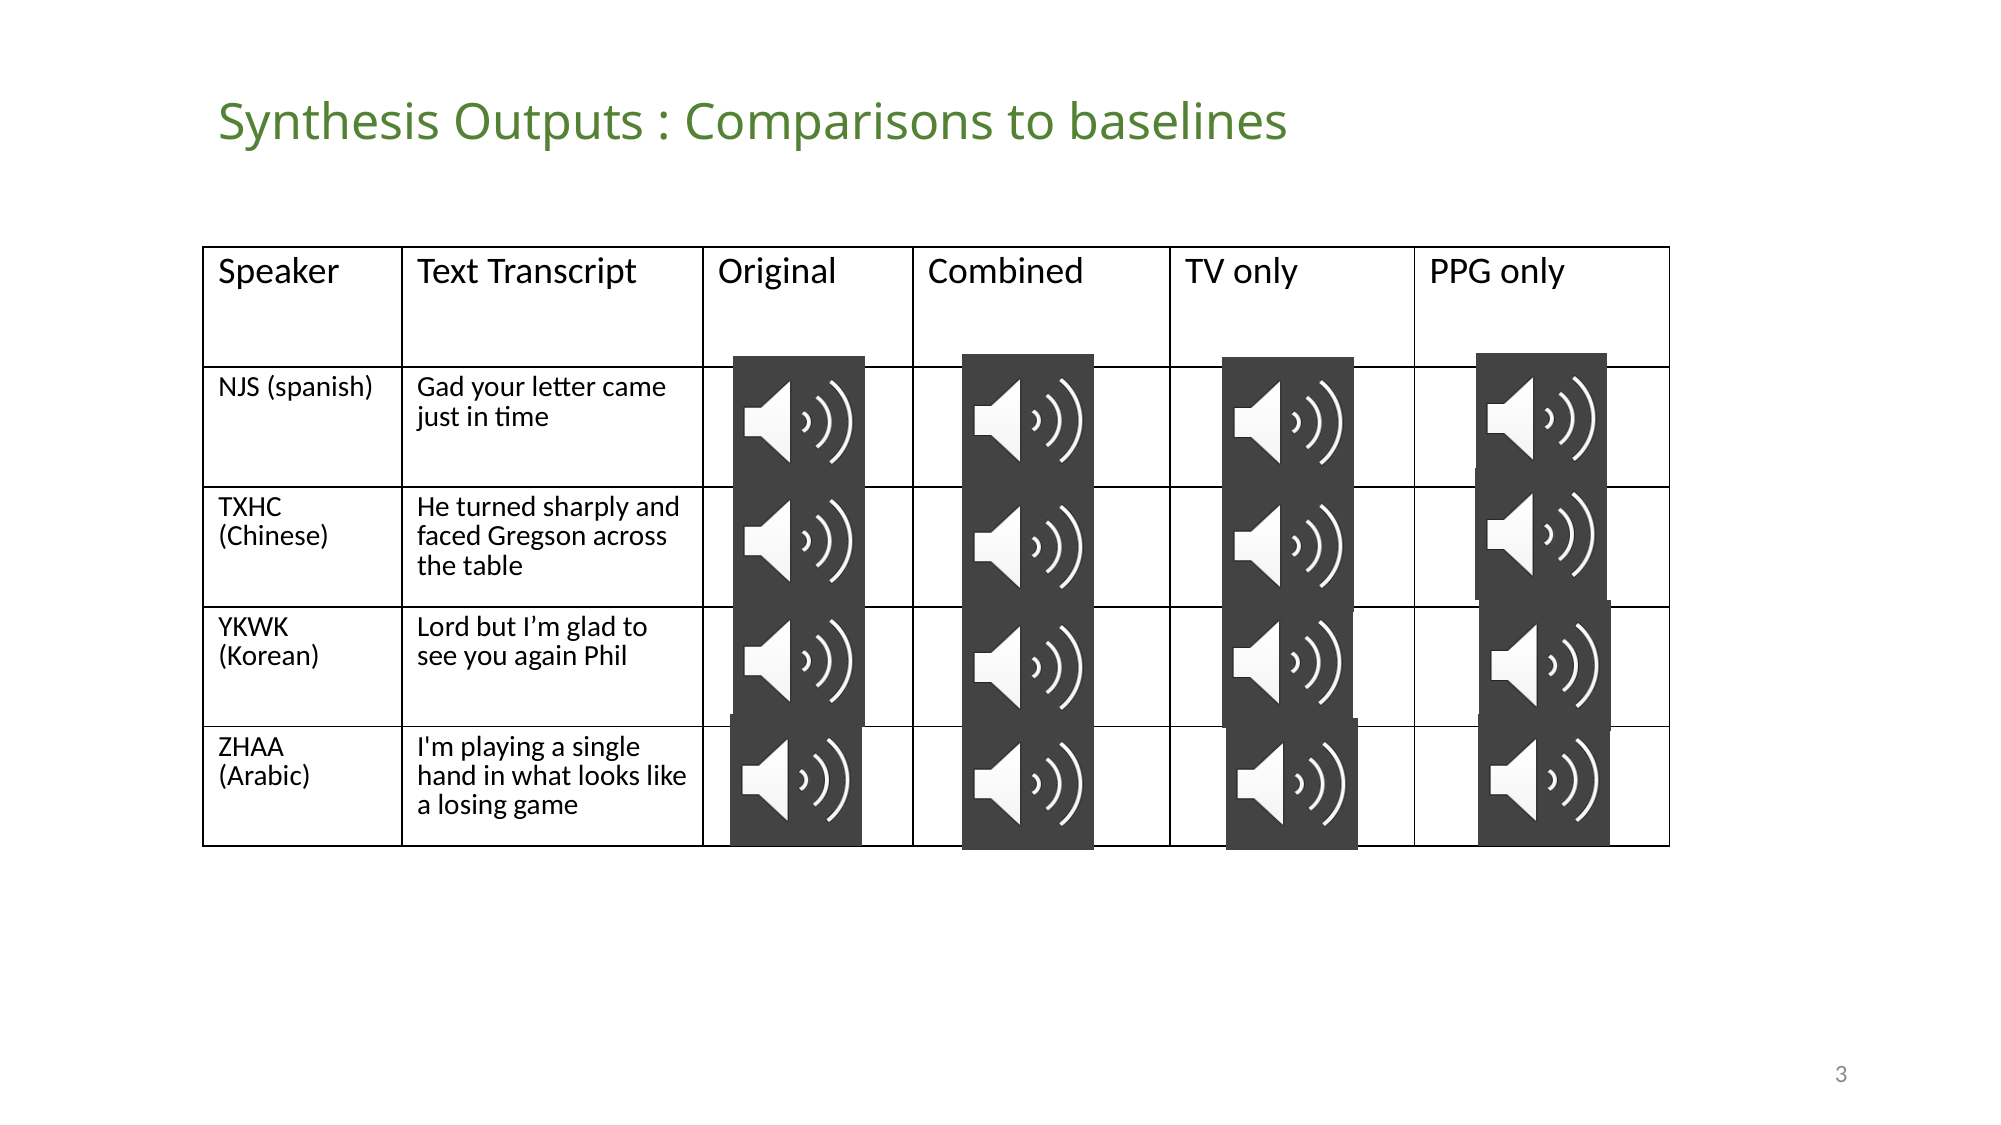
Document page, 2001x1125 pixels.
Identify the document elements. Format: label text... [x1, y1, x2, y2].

table_cell TXHC (Chinese) [204, 488, 401, 606]
table_cell [704, 368, 731, 486]
table_cell Gad your letter came just in time [403, 368, 702, 486]
table_cell NJS (spanish) [204, 368, 401, 486]
picture [961, 353, 1095, 851]
table_header TV only [1171, 248, 1414, 366]
table_cell [1171, 727, 1225, 845]
table_cell [1359, 727, 1414, 845]
table_cell [1355, 488, 1414, 606]
table_cell [704, 608, 731, 726]
table_cell [1354, 608, 1414, 726]
table_cell [1608, 488, 1669, 606]
table_cell [1415, 727, 1477, 845]
table_cell [704, 488, 731, 606]
table_cell [704, 727, 729, 845]
table_cell [914, 727, 961, 845]
table_cell YKWK (Korean) [204, 608, 401, 726]
table_cell [1611, 727, 1669, 845]
slide_number 3 [1412, 1042, 1863, 1103]
table_cell [914, 368, 961, 486]
table_header Original [704, 248, 912, 366]
table_cell [1095, 488, 1169, 606]
picture [1220, 355, 1359, 851]
table_cell ZHAA (Arabic) [204, 727, 401, 845]
table_cell [1415, 488, 1478, 606]
table_cell [1415, 368, 1474, 486]
table_cell [863, 727, 912, 845]
table_header Text Transcript [403, 248, 702, 366]
table_cell [1095, 727, 1169, 845]
table_cell [1171, 368, 1221, 486]
table_cell [1095, 368, 1169, 486]
title Synthesis Outputs : Comparisons to baselines [203, 73, 1923, 174]
table_cell [866, 608, 912, 726]
table_cell [1608, 368, 1669, 486]
table_header Speaker [204, 248, 401, 366]
table_cell [866, 368, 912, 486]
table_cell [1415, 608, 1478, 726]
table_cell [866, 488, 912, 606]
table_header Combined [914, 248, 1169, 366]
table_cell [914, 608, 961, 726]
table_cell [1171, 488, 1221, 606]
table_cell [1355, 368, 1414, 486]
picture [729, 355, 866, 847]
table_cell [1171, 608, 1220, 726]
table_cell I'm playing a single hand in what looks like a losing game [403, 727, 702, 845]
picture [1474, 351, 1612, 847]
table_cell Lord but I’m glad to see you again Phil [403, 608, 702, 726]
table_header PPG only [1415, 248, 1669, 366]
table_cell [914, 488, 961, 606]
table_cell He turned sharply and faced Gregson across the table [403, 488, 702, 606]
table_cell [1095, 608, 1169, 726]
table_cell [1612, 608, 1669, 726]
